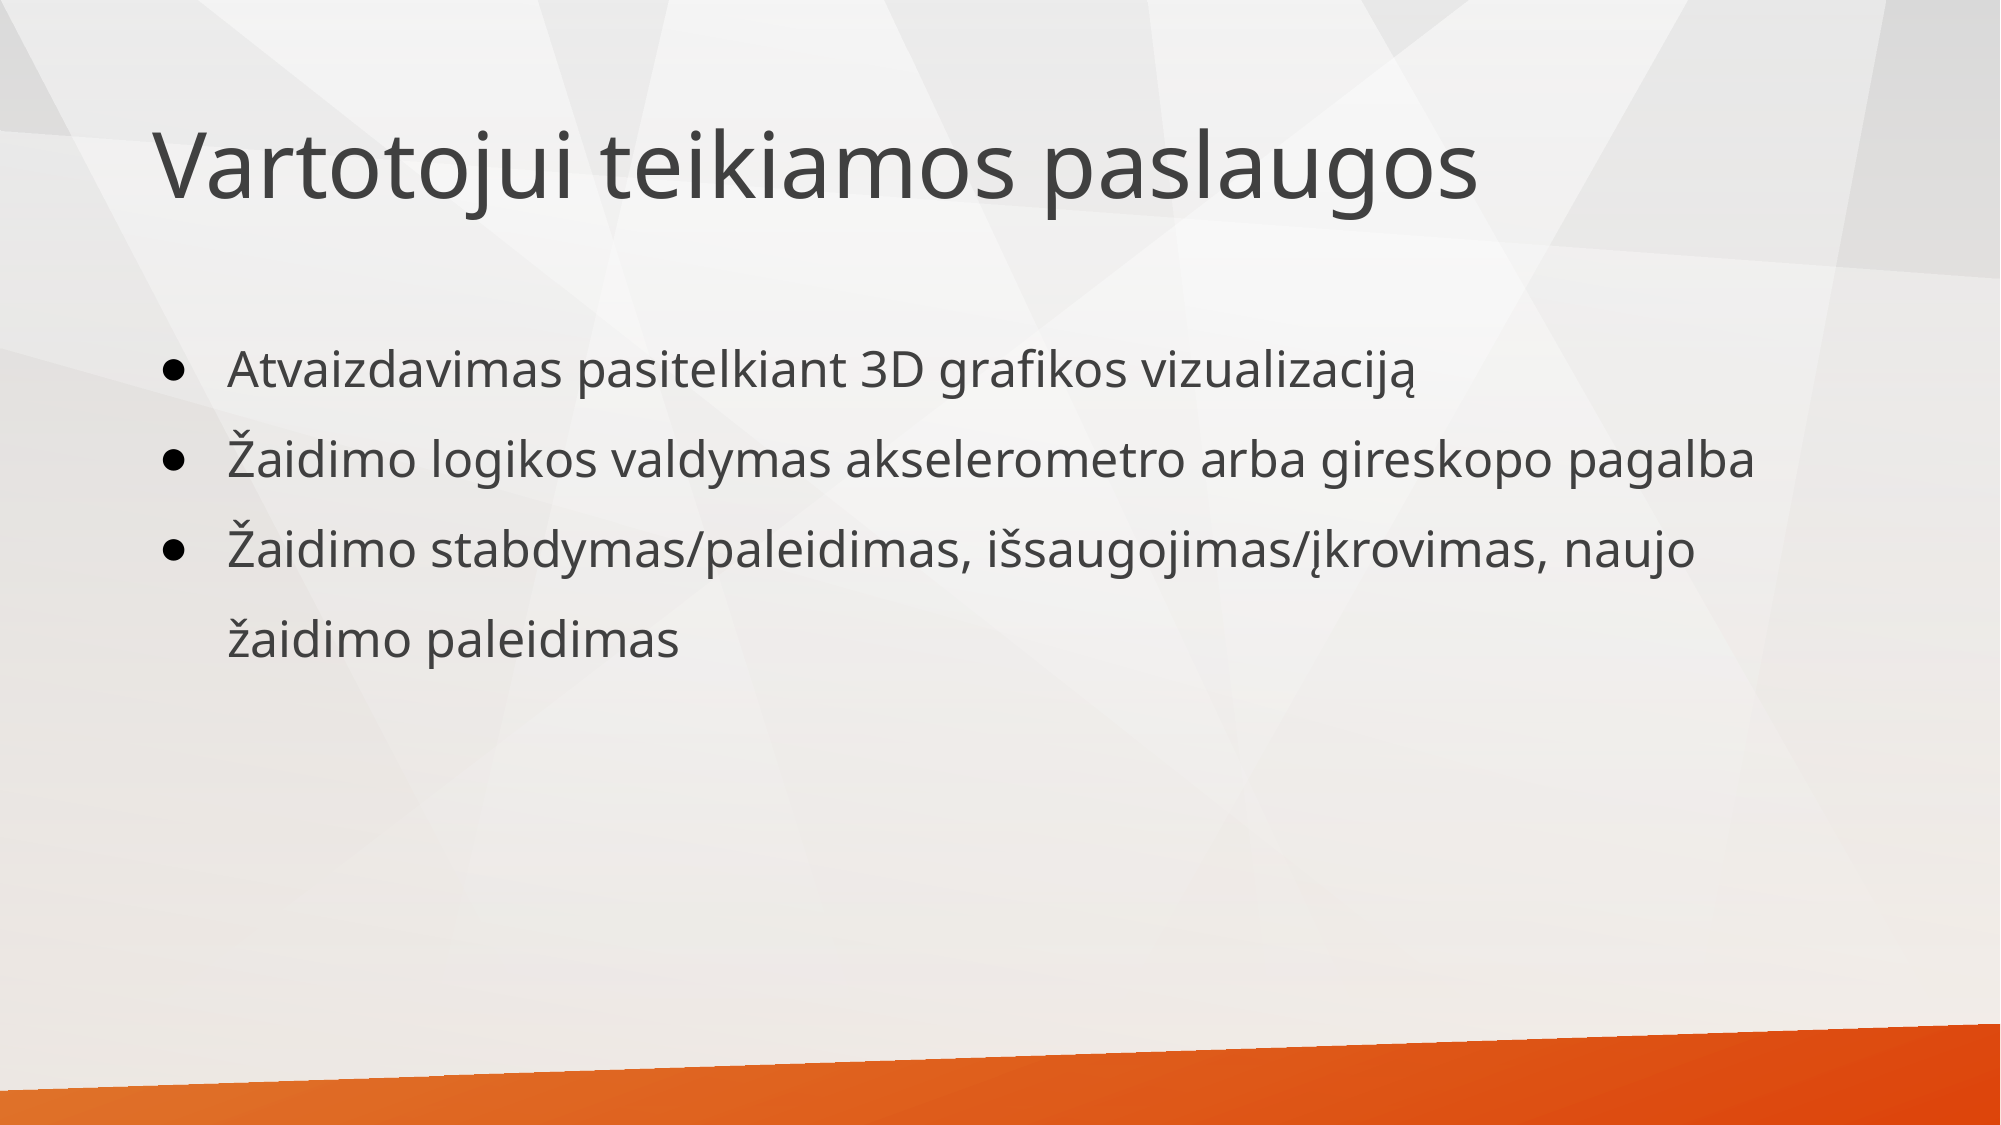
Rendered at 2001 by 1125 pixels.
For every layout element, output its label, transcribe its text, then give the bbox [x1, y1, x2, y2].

list Atvaizdavimas pasitelkiant 3D grafikos vizualizaciją Žaidimo logikos valdymas akselerometro arba gireskopo pagalba Žaidimo stabdymas/paleidimas, išsaugojimas/įkrovimas, naujo žaidimo paleidimas [137, 299, 1863, 1014]
title Vartotojui teikiamos paslaugos [137, 59, 1863, 278]
